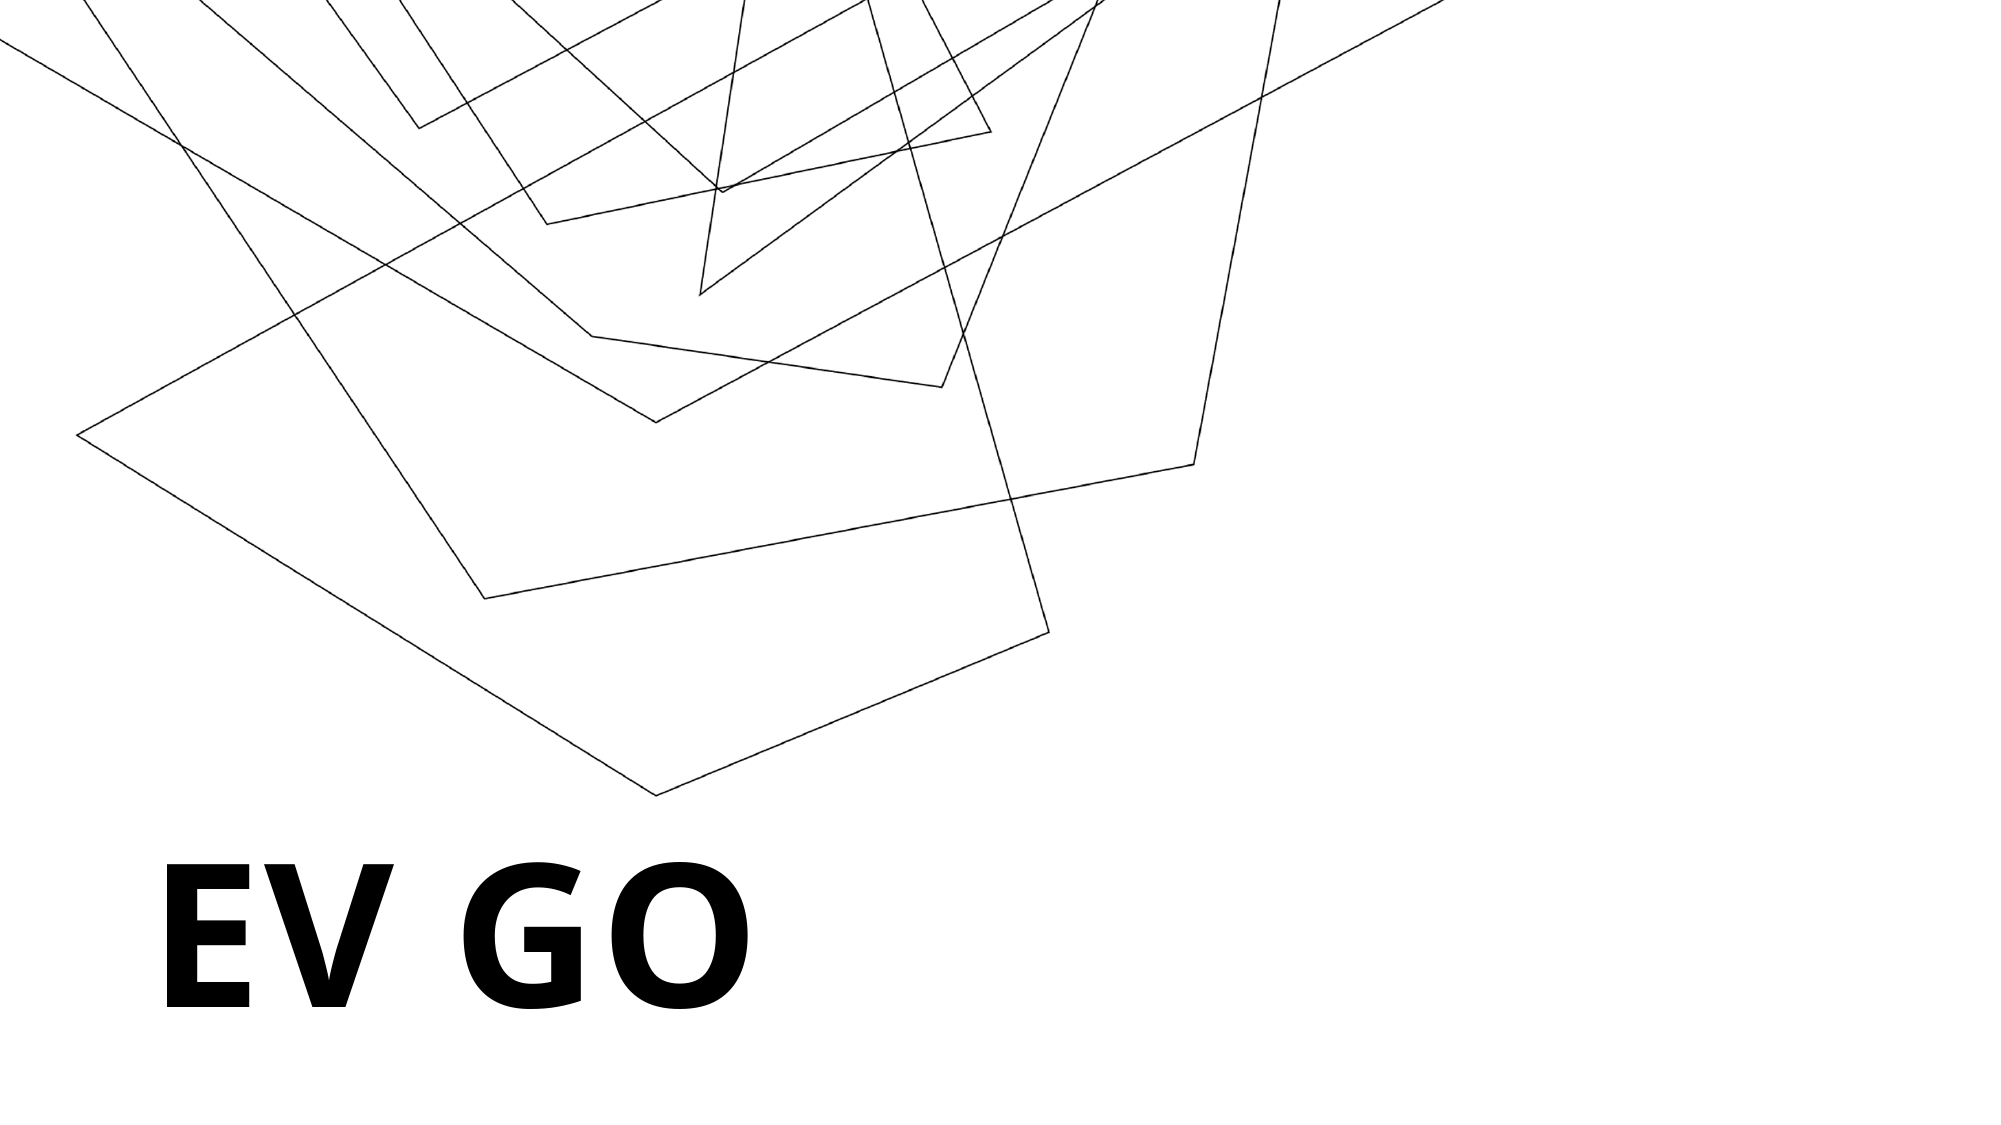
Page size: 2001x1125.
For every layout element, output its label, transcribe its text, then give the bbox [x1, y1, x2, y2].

title Ev go [134, 167, 2000, 1059]
picture [0, 0, 1557, 830]
